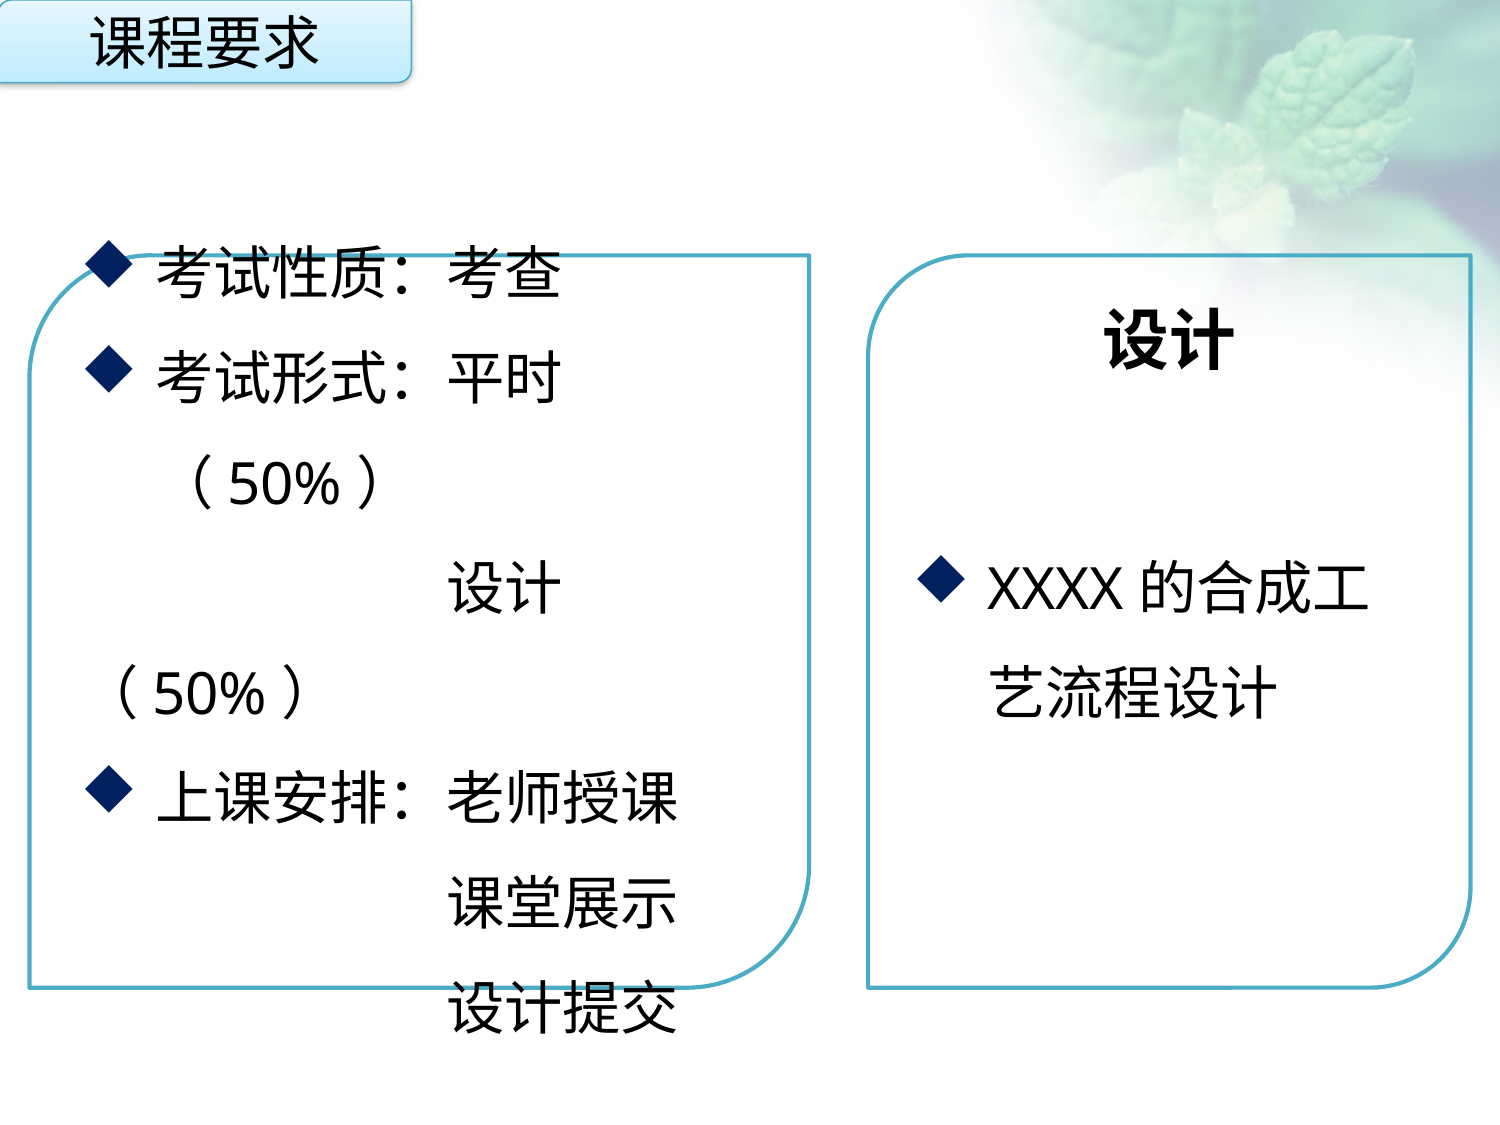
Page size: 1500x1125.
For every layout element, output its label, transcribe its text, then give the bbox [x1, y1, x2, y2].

text_box XXXX的合成工艺流程设计 [866, 253, 1473, 990]
text_box 考试性质：考查 考试形式：平时（50%） 设计（50%） 上课安排：老师授课 课堂展示 设计提交 [27, 253, 812, 990]
text_box 课程要求 [0, 0, 413, 84]
text_box 设计 [1087, 290, 1251, 386]
picture [0, 0, 1500, 1125]
